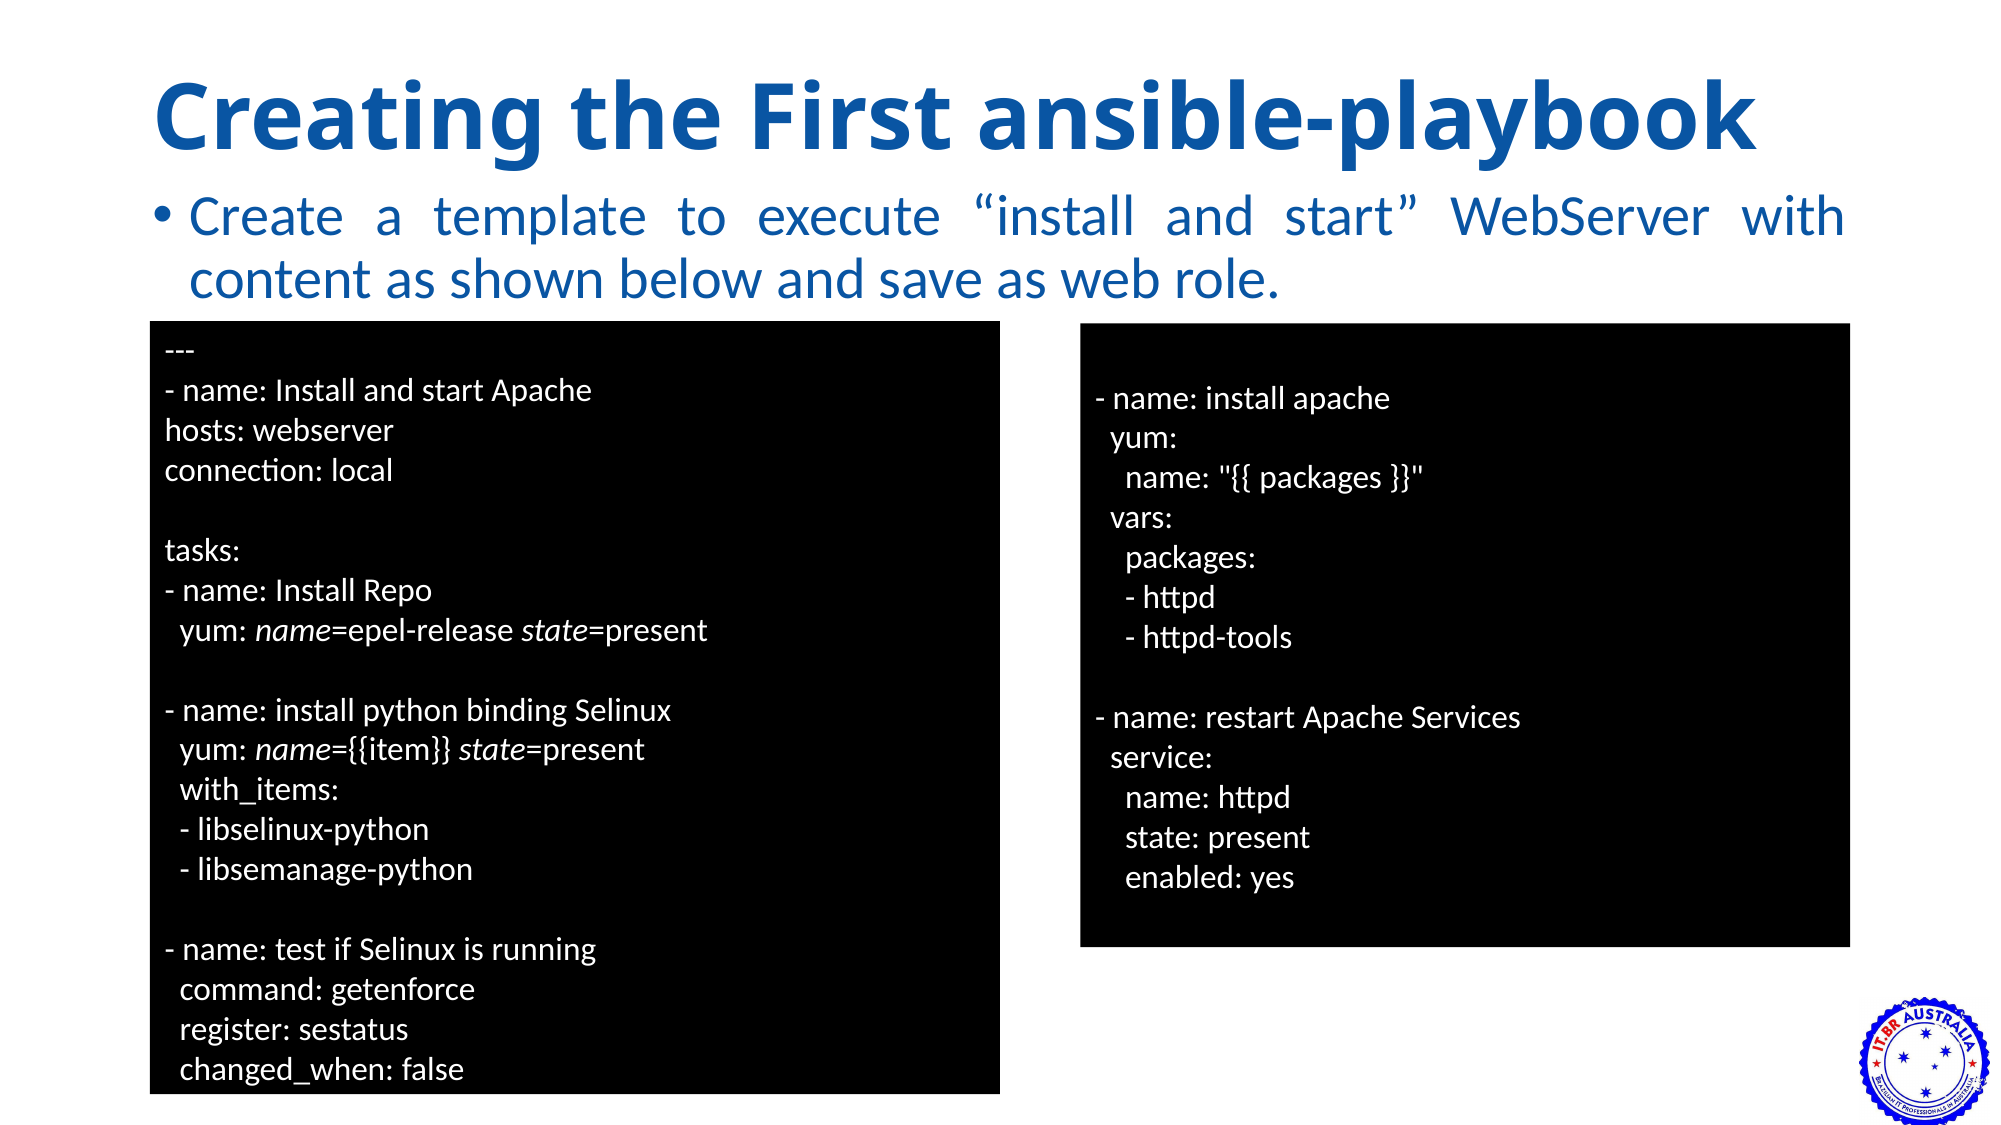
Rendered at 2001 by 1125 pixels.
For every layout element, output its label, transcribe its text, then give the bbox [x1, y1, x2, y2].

picture [1859, 997, 1990, 1125]
text_box --- - name: Install and start Apache hosts: webserver connection: local tasks: - name: Install Repo yum: name=epel-release state=present - name: install python binding Selinux yum: name={{item}} state=present with_items: - libselinux-python - libsemanage-python - name: test if Selinux is running command: getenforce register: sestatus changed_when: false [149, 321, 1000, 1095]
title Creating the First ansible-playbook [137, 11, 1863, 177]
list Create a template to execute “install and start” WebServer with content as shown below and save as web role. [137, 177, 1863, 343]
text_box - name: install apache yum: name: "{{ packages }}" vars: packages: - httpd - httpd-tools - name: restart Apache Services service: name: httpd state: present enabled: yes [1080, 323, 1851, 948]
